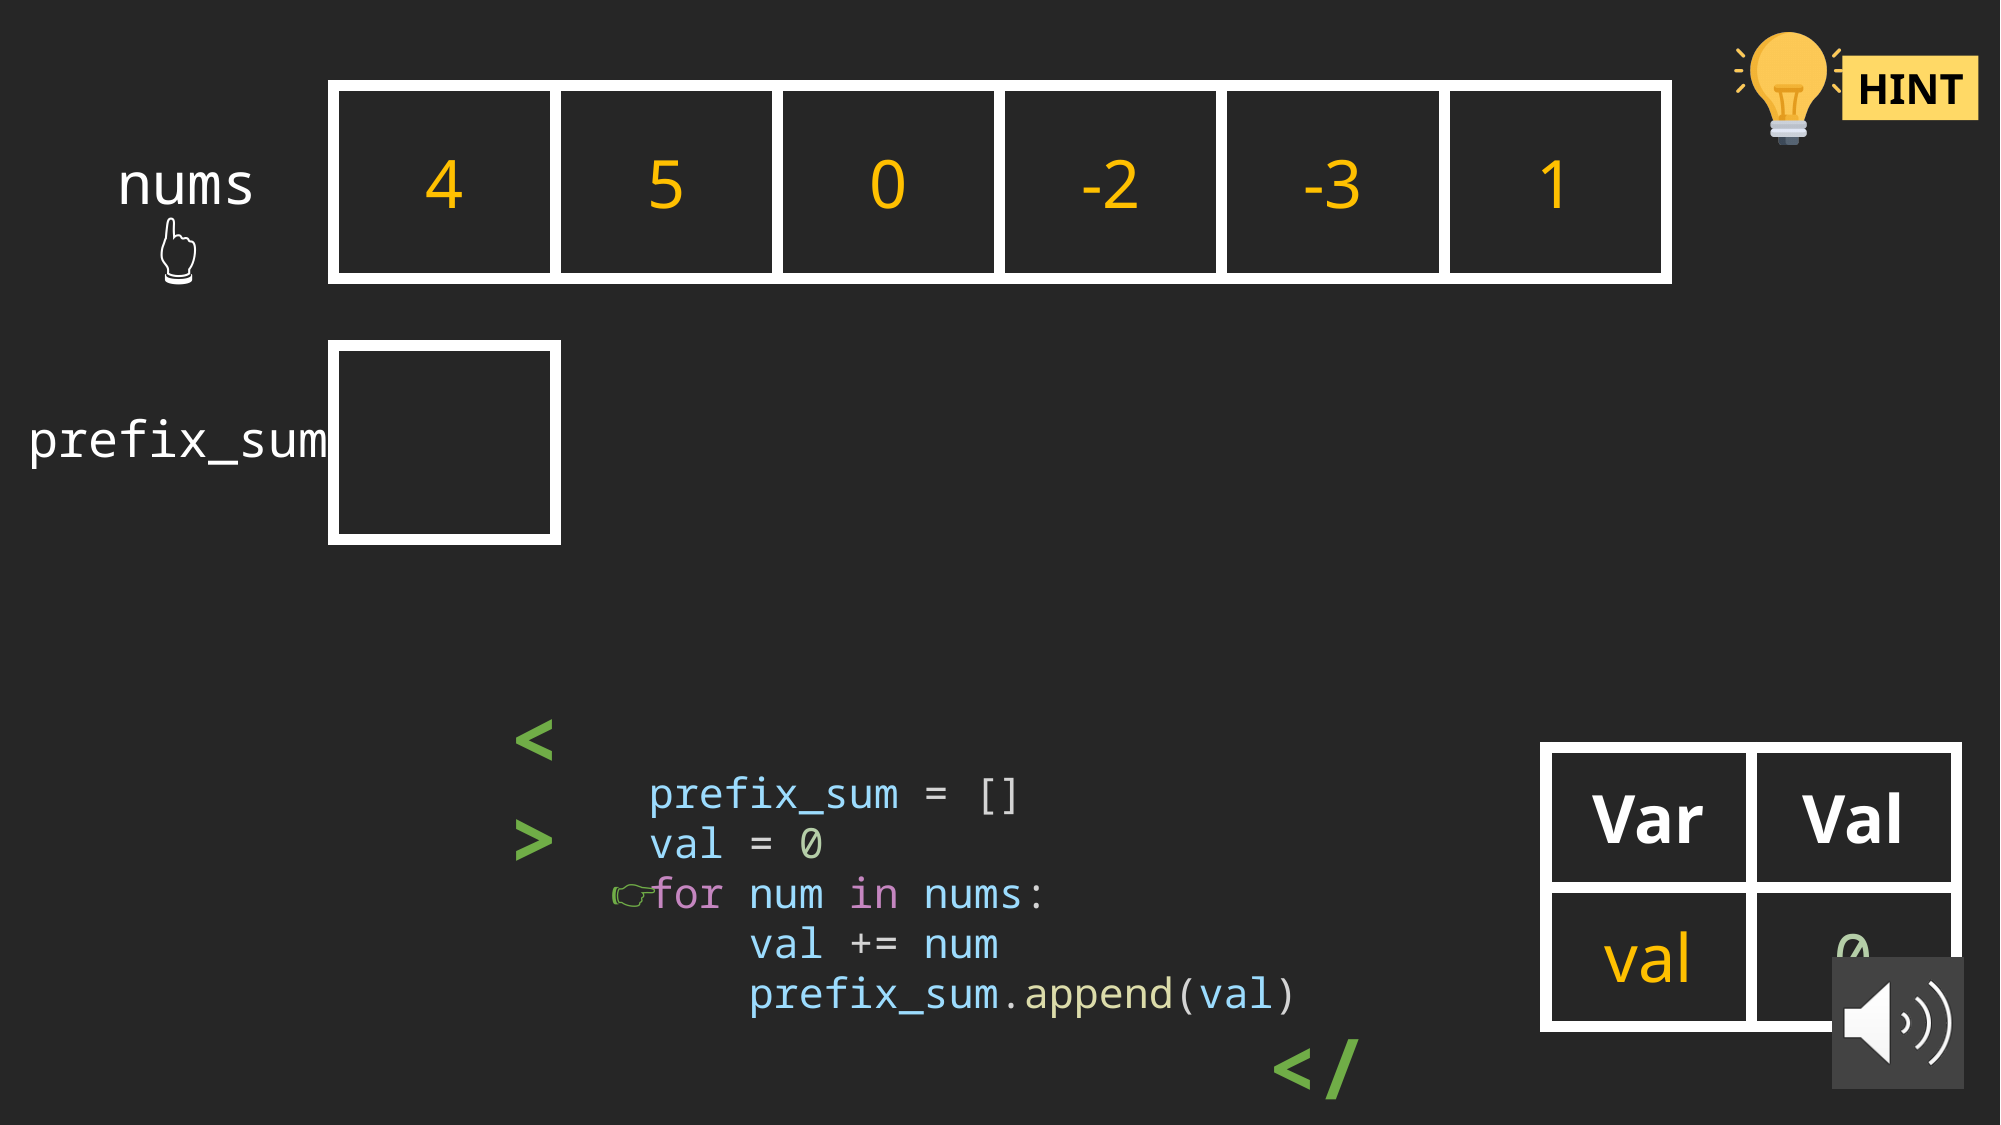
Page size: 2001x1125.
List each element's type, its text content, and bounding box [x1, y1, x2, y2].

text_box 👆 [140, 210, 217, 296]
table_header [339, 351, 550, 534]
text_box prefix_sum [14, 399, 344, 475]
table_header 0 [783, 91, 994, 273]
text_box <> [494, 680, 619, 895]
text_box HINT [1845, 55, 1979, 121]
table_header 4 [339, 91, 550, 273]
text_box 👉 [596, 861, 672, 922]
table_header 1 [1450, 91, 1661, 273]
table_header Val [1757, 753, 1951, 882]
picture [1831, 956, 1965, 1090]
text_box prefix_sum = [] val = 0 for num in nums: val += num prefix_sum.append(val) [633, 759, 1314, 1025]
table_header Var [1552, 753, 1746, 882]
table_cell 0 [1757, 893, 1951, 1021]
table_header -3 [1227, 91, 1439, 273]
table_header -2 [1005, 91, 1216, 273]
text_box nums [102, 139, 273, 224]
picture [1732, 32, 1845, 145]
table_cell val [1552, 893, 1746, 1021]
text_box </> [1252, 1008, 1422, 1125]
table_header 5 [561, 91, 772, 273]
